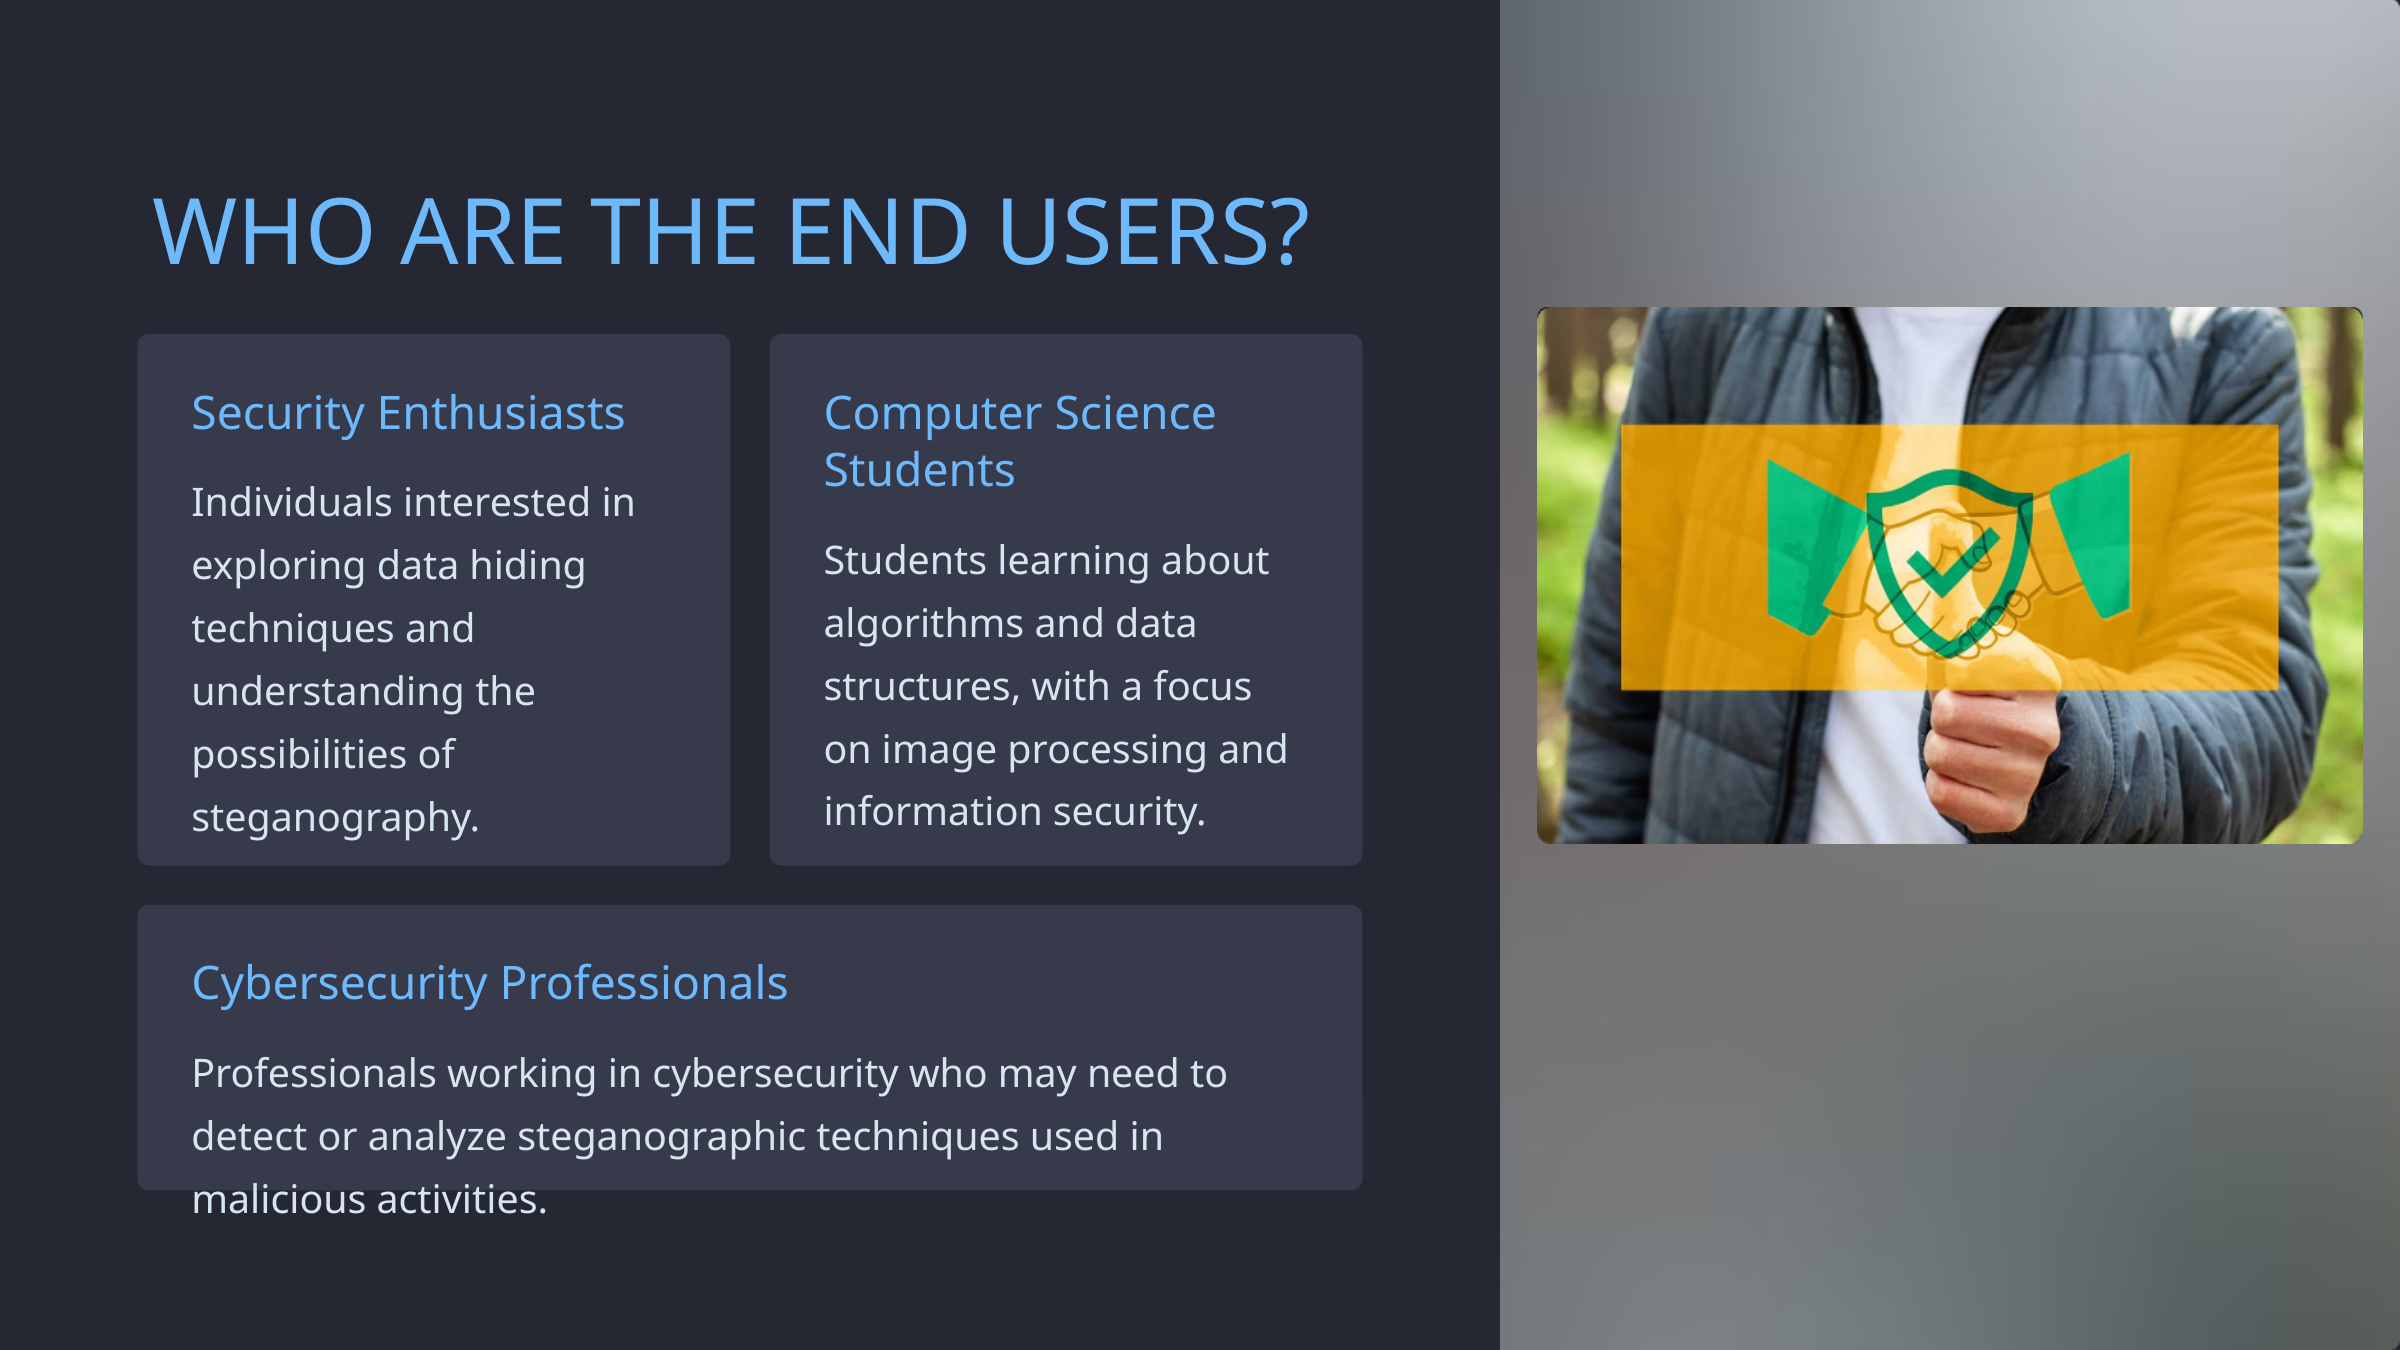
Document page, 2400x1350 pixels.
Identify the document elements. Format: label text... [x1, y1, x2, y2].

text_box Security Enthusiasts [176, 373, 639, 431]
text_box Computer Science Students [808, 373, 1324, 489]
text_box WHO ARE THE END USERS? [137, 159, 1062, 275]
text_box [769, 333, 1363, 866]
text_box [137, 904, 1363, 1191]
text_box [137, 333, 731, 866]
text_box Cybersecurity Professionals [176, 944, 775, 1002]
picture [1499, 0, 2400, 1350]
text_box [0, 0, 1493, 1350]
text_box Individuals interested in exploring data hiding techniques and understanding the possibilities of steganography. [176, 454, 692, 769]
text_box Professionals working in cybersecurity who may need to detect or analyze steganographic techniques used in malicious activities. [176, 1025, 1324, 1152]
text_box Students learning about algorithms and data structures, with a focus on image processing and information security. [808, 512, 1324, 827]
